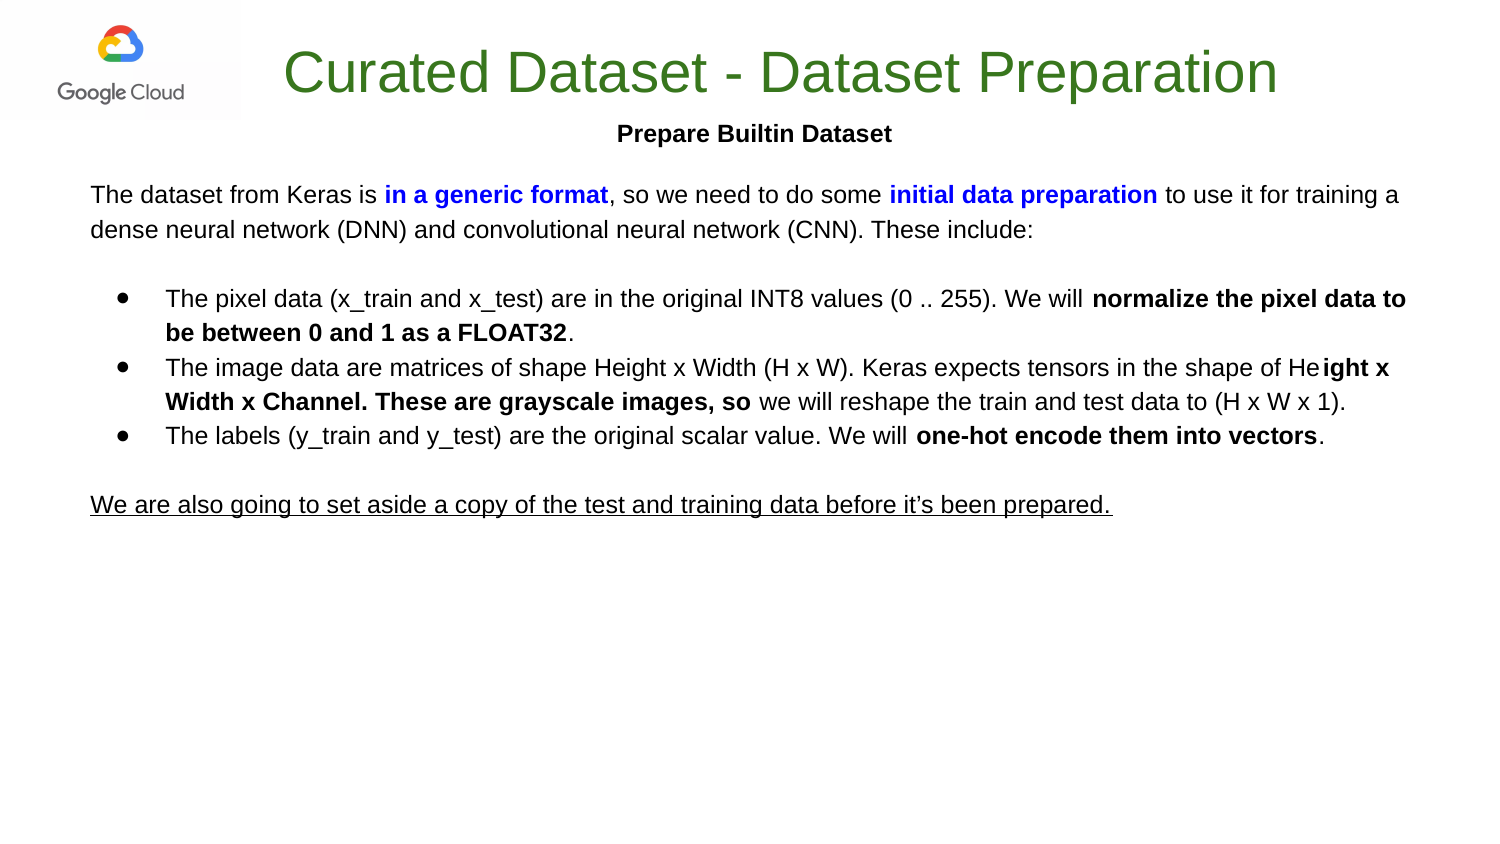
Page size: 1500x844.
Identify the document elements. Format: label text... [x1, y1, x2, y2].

picture [0, 0, 241, 121]
text_box Prepare Builtin Dataset The dataset from Keras is in a generic format, so we need to do some initial data preparation to use it for training a dense neural network (DNN) and convolutional neural network (CNN). These include: The pixel data (x_train and x_test) are in the original INT8 values (0 .. 255). We will normalize the pixel data to be between 0 and 1 as a FLOAT32. The image data are matrices of shape Height x Width (H x W). Keras expects tensors in the shape of Height x Width x Channel. These are grayscale images, so we will reshape the train and test data to (H x W x 1). The labels (y_train and y_test) are the original scalar value. We will one-hot encode them into vectors. We are also going to set aside a copy of the test and training data before it’s been prepared. [75, 97, 1435, 788]
subtitle Curated Dataset - Dataset Preparation [244, 19, 1481, 150]
